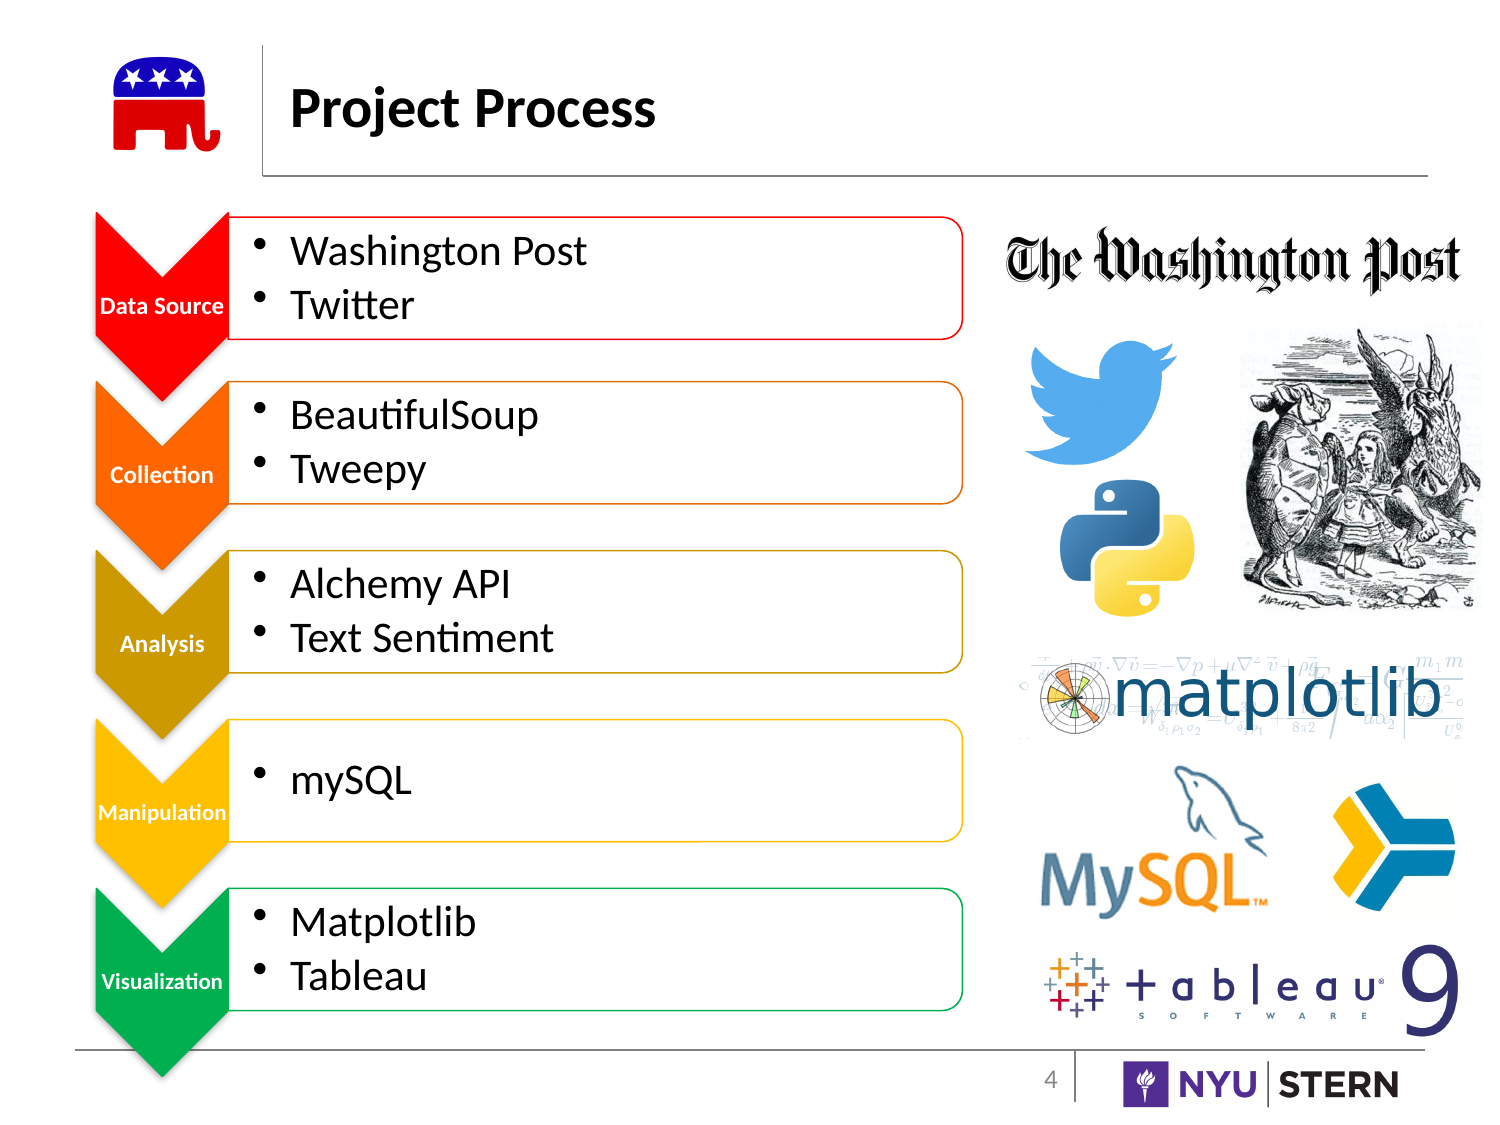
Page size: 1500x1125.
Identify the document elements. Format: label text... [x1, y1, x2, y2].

title Project Process [275, 45, 1402, 164]
picture [1117, 1052, 1402, 1115]
picture [1317, 774, 1463, 920]
picture [110, 56, 225, 153]
picture [987, 208, 1486, 621]
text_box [96, 212, 963, 1078]
picture [1018, 656, 1476, 1045]
slide_number 4 [987, 1047, 1073, 1108]
